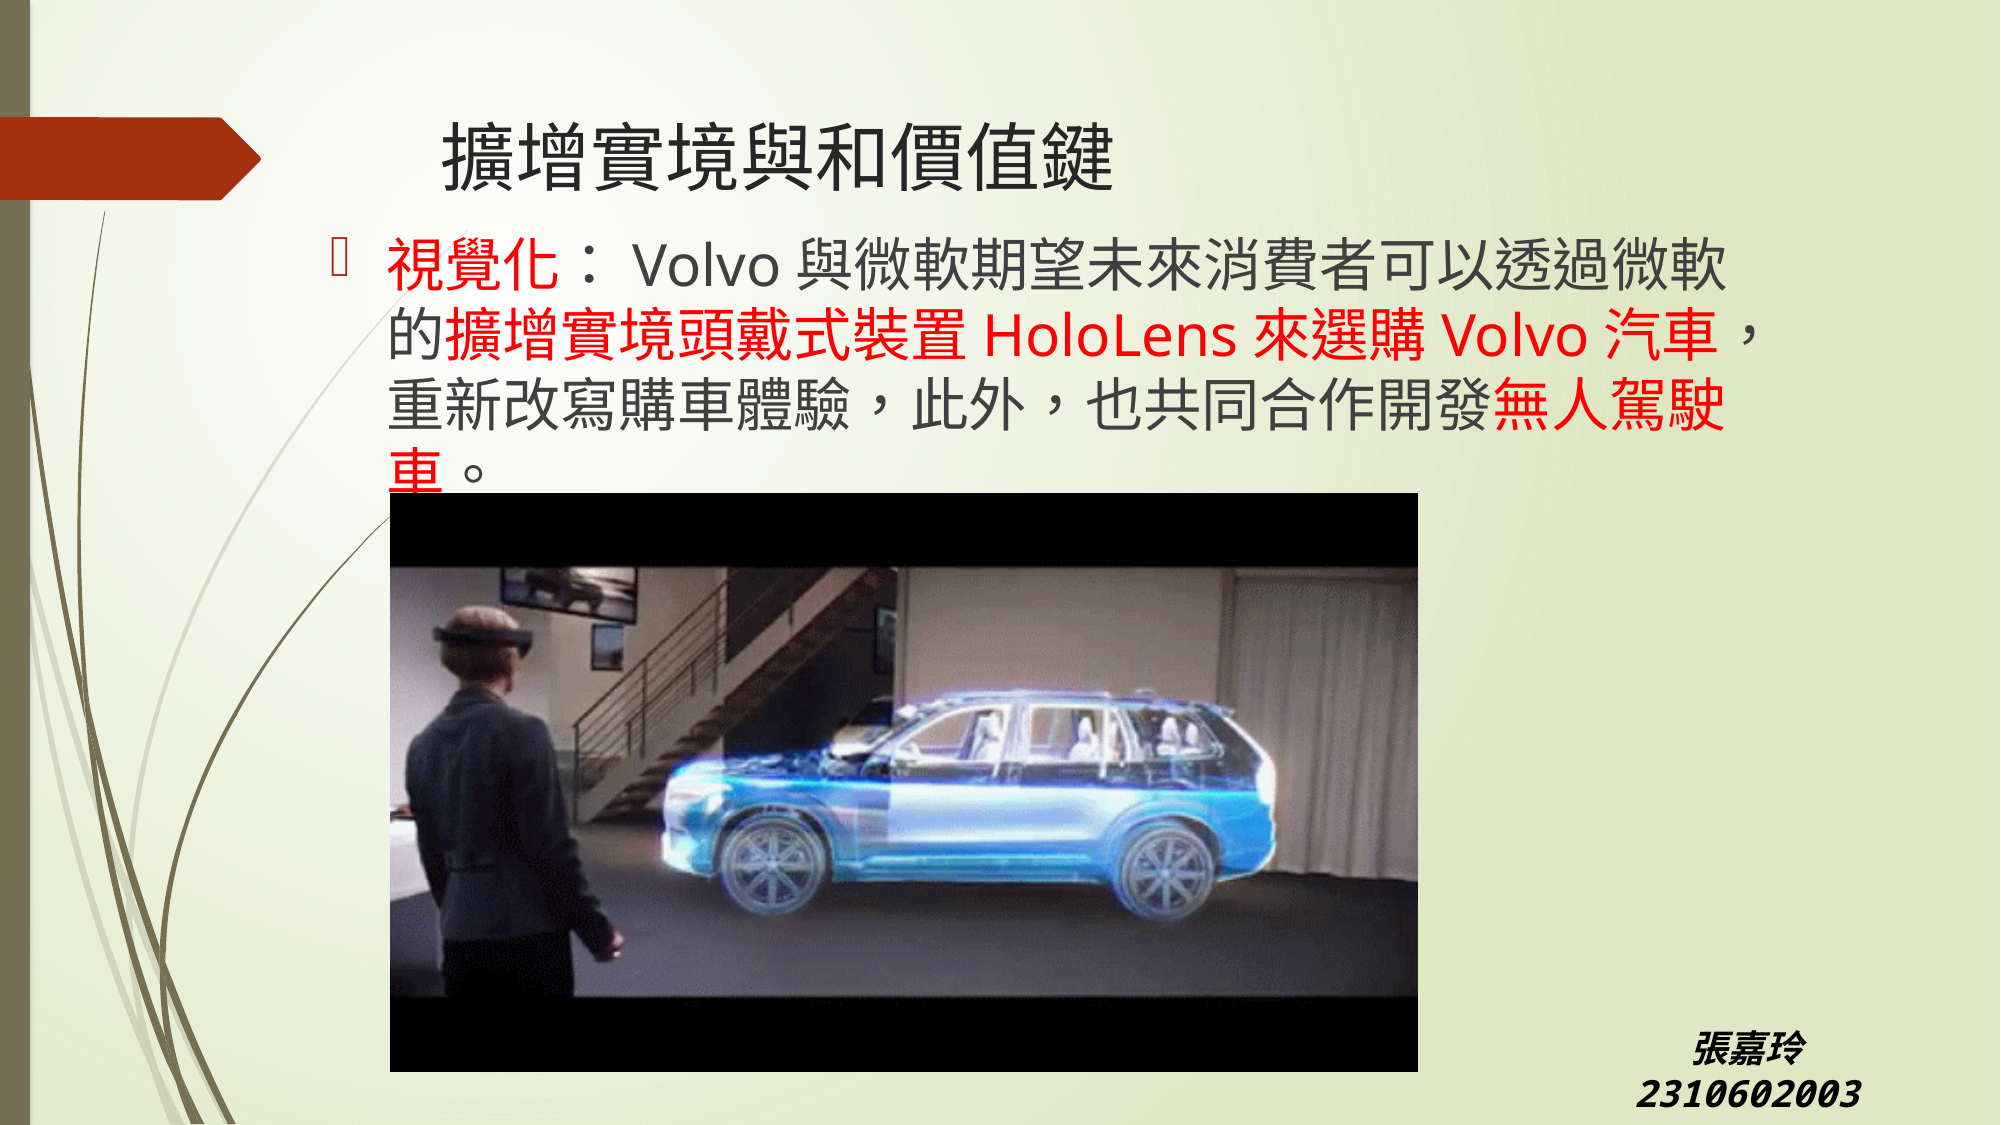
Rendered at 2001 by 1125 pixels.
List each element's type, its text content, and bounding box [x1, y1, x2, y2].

title 擴增實境與和價值鍵 [425, 102, 1888, 313]
list 視覺化：Volvo與微軟期望未來消費者可以透過微軟的擴增實境頭戴式裝置HoloLens來選購Volvo汽車，重新改寫購車體驗，此外，也共同合作開發無人駕駛車。 [314, 220, 1793, 1072]
text_box 張嘉玲 2310602003 [1493, 1018, 2000, 1123]
picture [389, 492, 1418, 1072]
